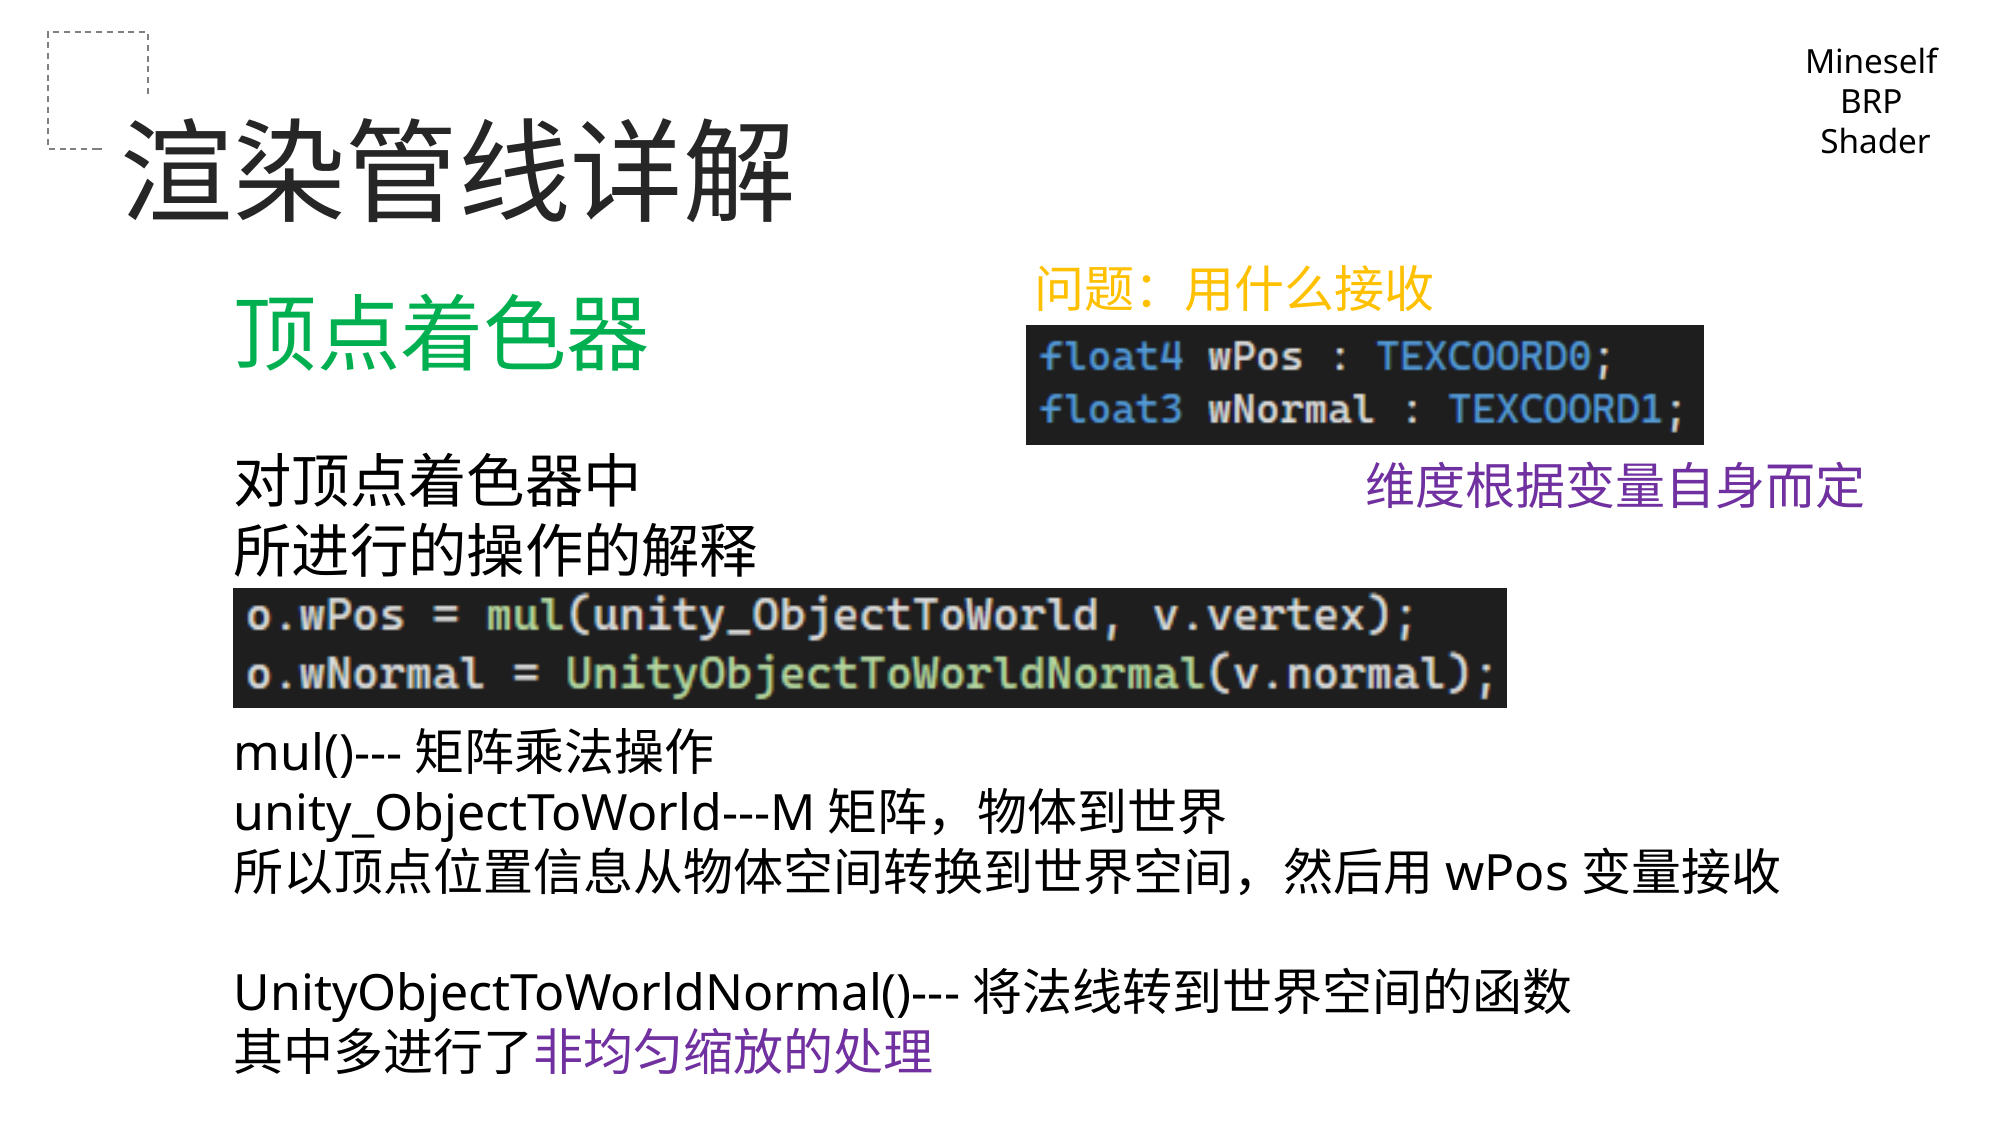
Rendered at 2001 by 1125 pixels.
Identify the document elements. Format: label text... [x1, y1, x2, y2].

text_box 维度根据变量自身而定 [1364, 454, 1919, 515]
picture [1026, 325, 1704, 445]
text_box 对顶点着色器中 所进行的操作的解释 [233, 444, 1365, 585]
text_box [103, 96, 196, 173]
text_box Mineself BRP Shader [1788, 40, 1964, 160]
text_box 问题：用什么接收 [1019, 250, 1450, 325]
text_box [47, 31, 149, 150]
picture [233, 588, 1507, 708]
text_box mul()---矩阵乘法操作 unity_ObjectToWorld---M矩阵，物体到世界 所以顶点位置信息从物体空间转换到世界空间，然后用wPos变量接收 UnityObjectToWorldNormal()---将法线转到世界空间的函数 其中多进行了非均匀缩放的处理 [233, 720, 1884, 1081]
text_box 顶点着色器 [233, 281, 786, 382]
text_box 渲染管线详解 [120, 101, 1018, 237]
